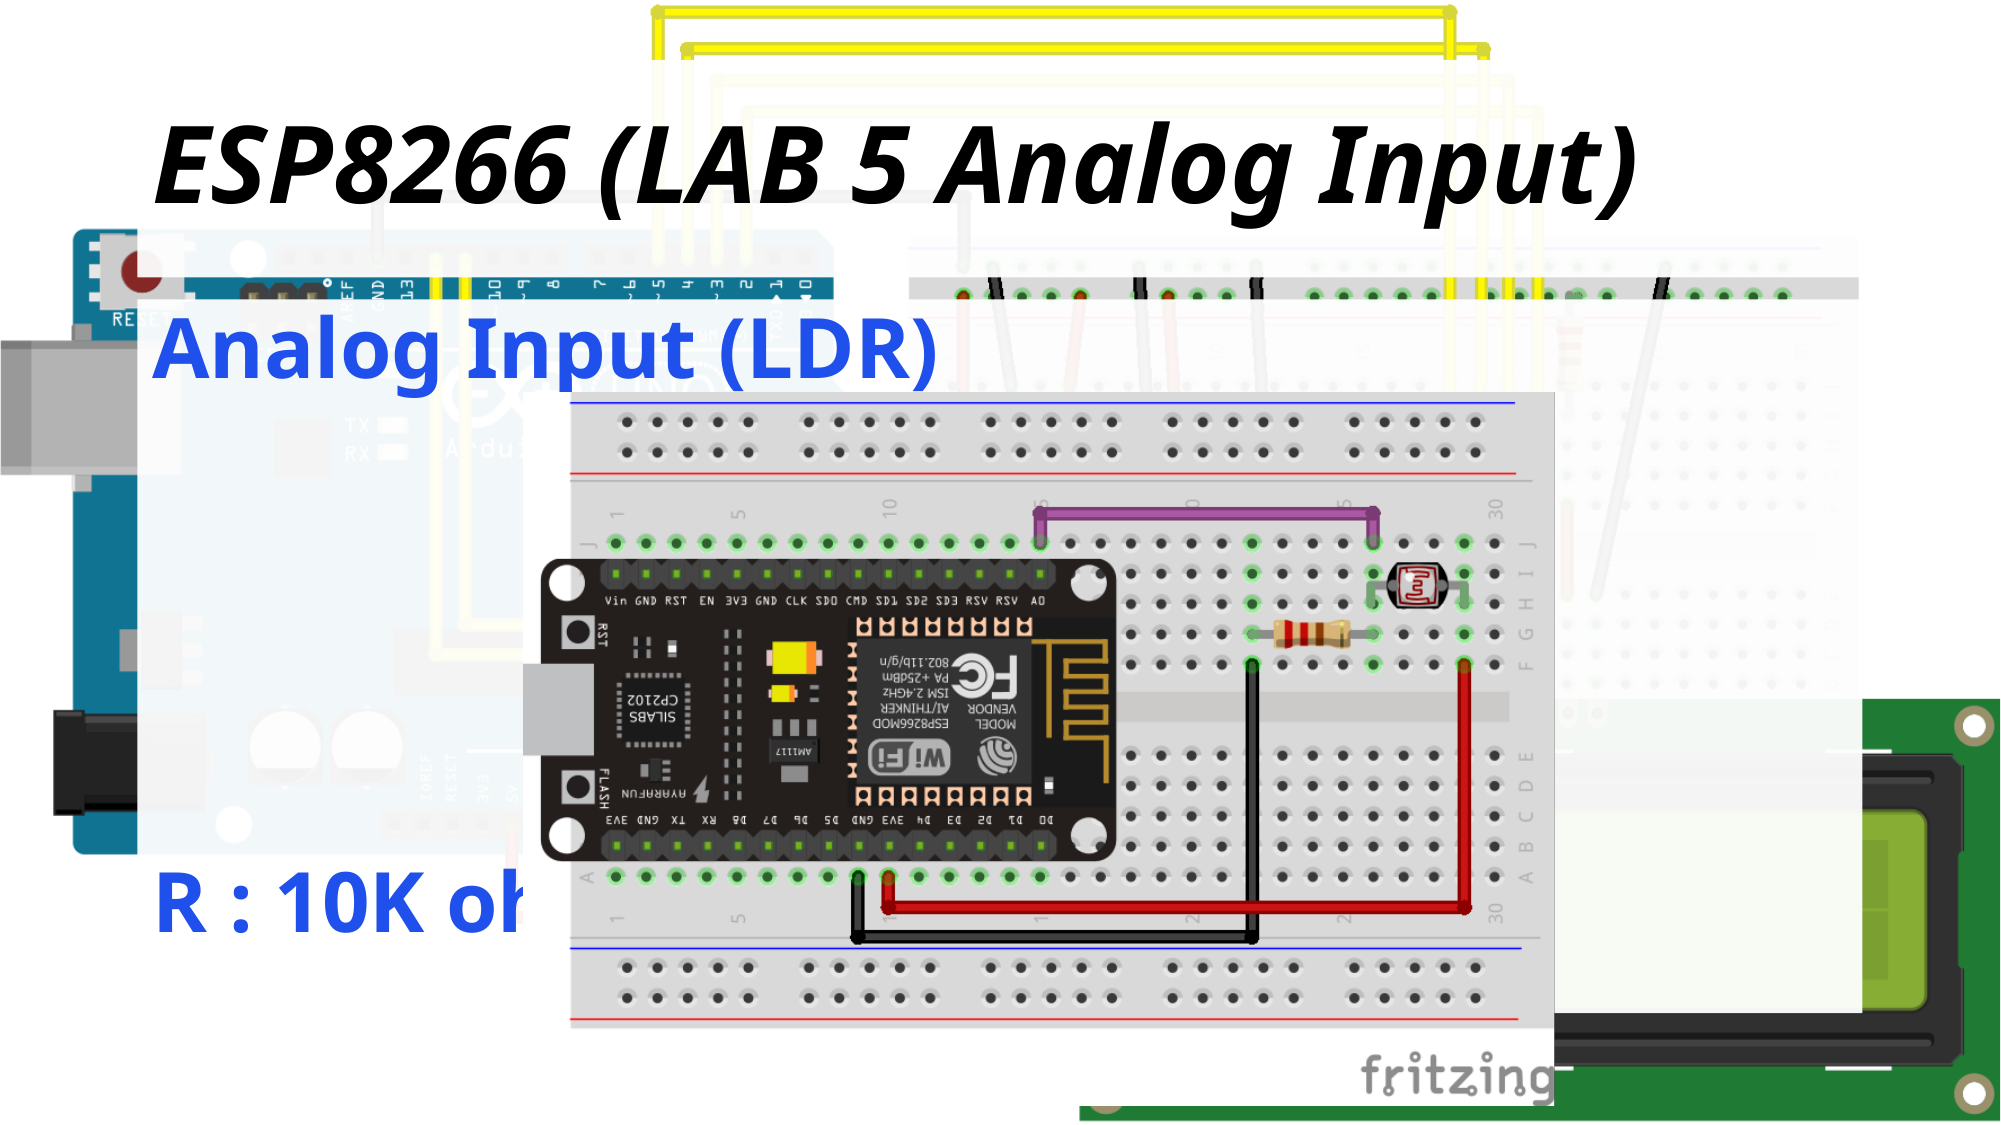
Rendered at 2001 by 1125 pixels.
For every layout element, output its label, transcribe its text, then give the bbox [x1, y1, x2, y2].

list Analog Input (LDR) R : 10K ohm [137, 299, 1863, 1014]
picture [0, 0, 2001, 1125]
title ESP8266 (LAB 5 Analog Input) [137, 59, 1863, 278]
